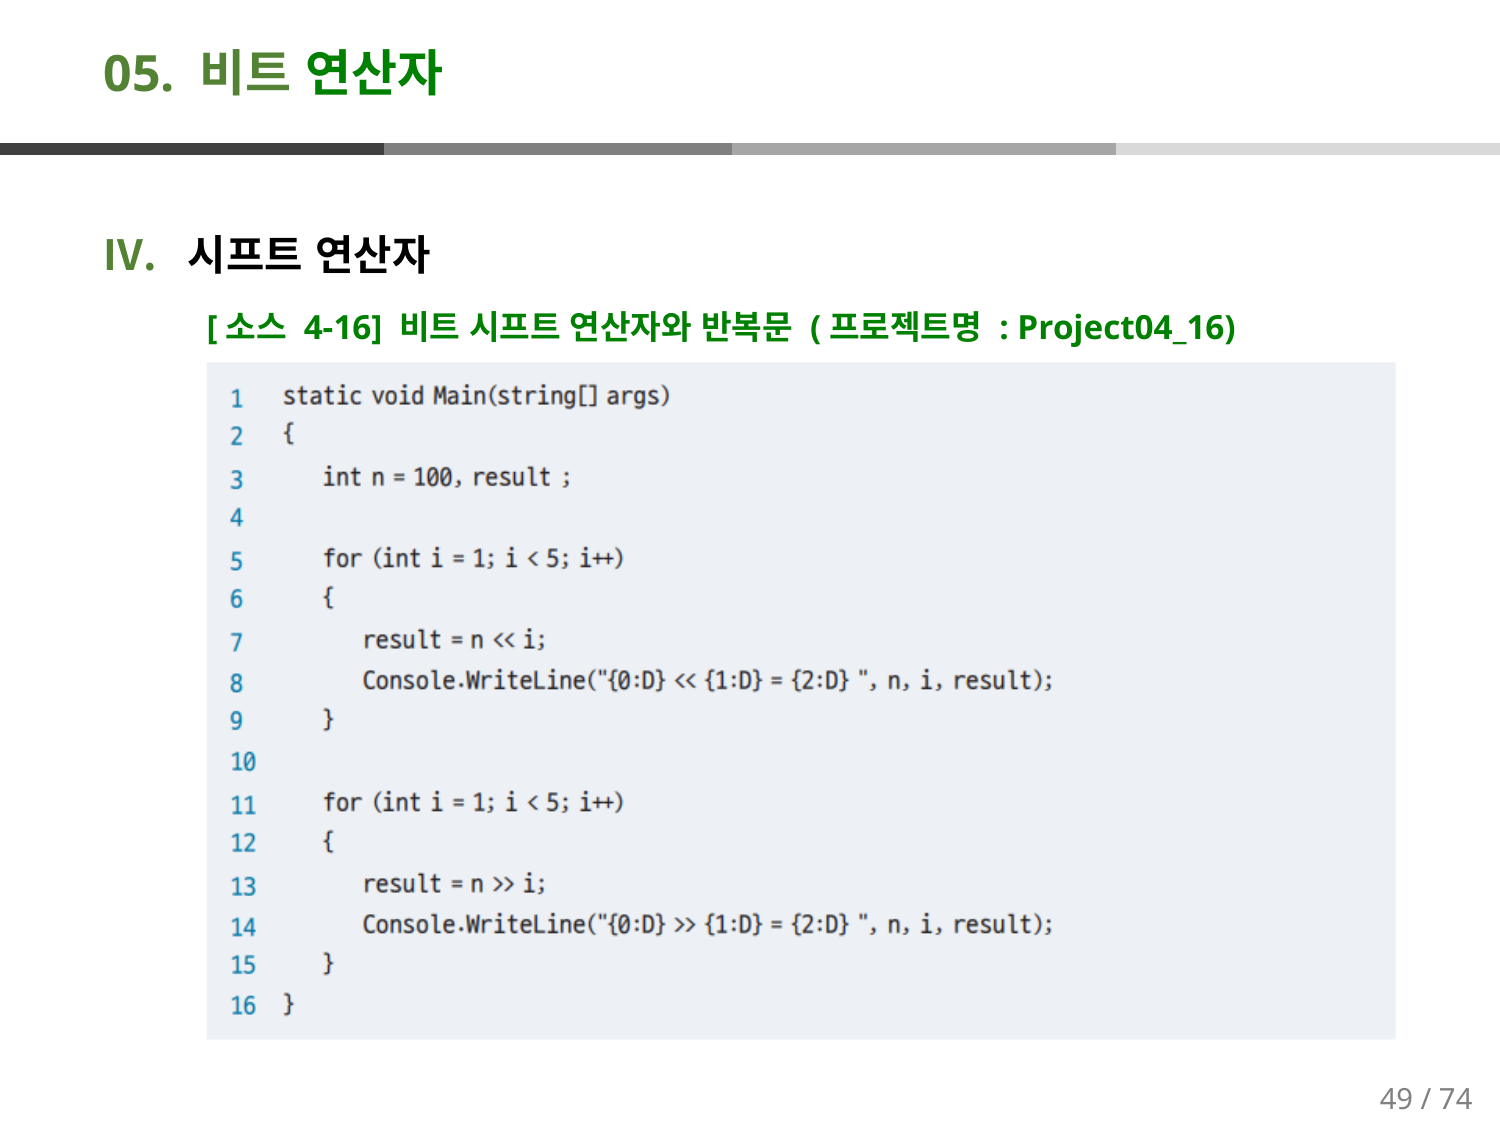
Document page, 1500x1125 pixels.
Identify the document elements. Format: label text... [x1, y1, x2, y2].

picture [206, 361, 1396, 1047]
list 시프트 연산자 [소스 4-16] 비트 시프트 연산자와 반복문 (프로젝트명 : Project04_16) [88, 196, 1424, 1125]
title 05. 비트 연산자 [88, 30, 1400, 121]
